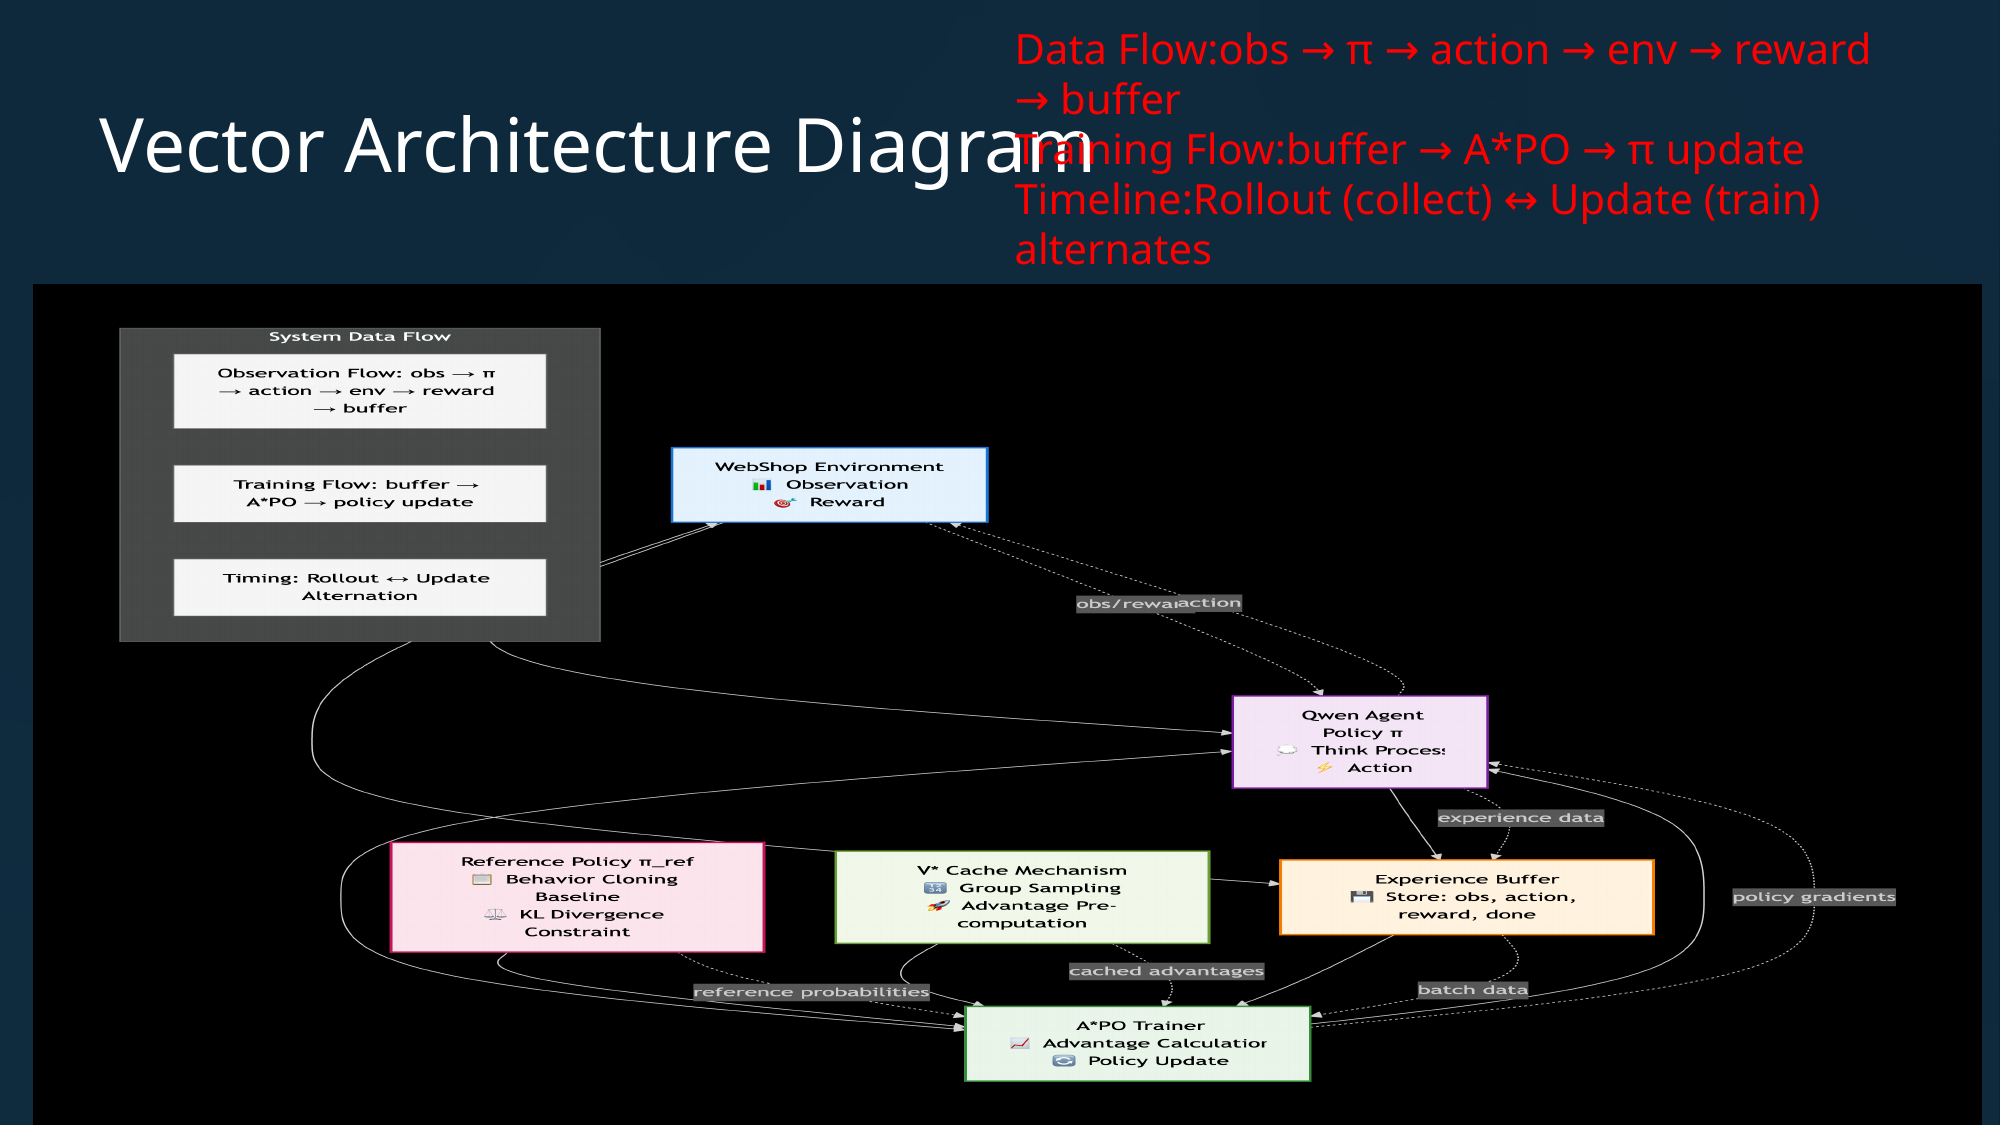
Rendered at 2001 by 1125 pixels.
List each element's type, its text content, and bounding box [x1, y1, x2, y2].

text_box Data Flow:obs → π → action → env → reward → buffer Training Flow:buffer → A*PO → π update Timeline:Rollout (collect) ↔ Update (train) alternates [999, 15, 1900, 283]
title Vector Architecture Diagram [99, 87, 999, 188]
picture [33, 283, 1983, 1125]
